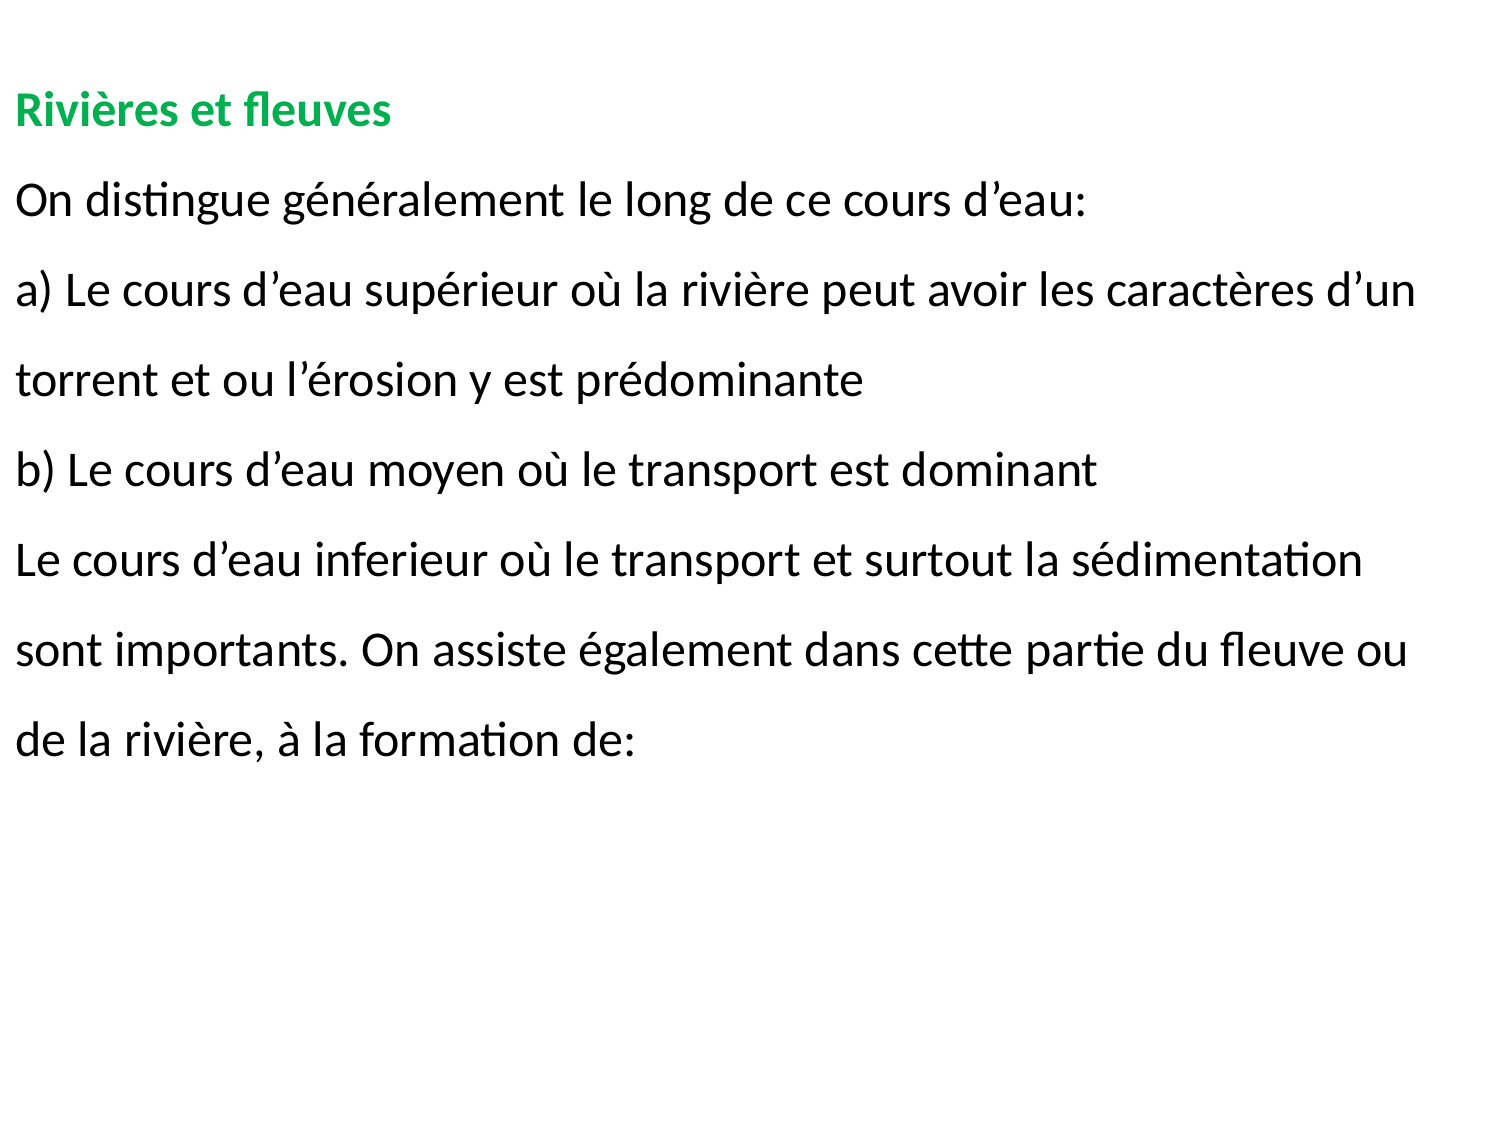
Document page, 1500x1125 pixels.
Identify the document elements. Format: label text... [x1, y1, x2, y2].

text_box Rivières et fleuves On distingue généralement le long de ce cours d’eau: a) Le cours d’eau supérieur où la rivière peut avoir les caractères d’un torrent et ou l’érosion y est prédominante b) Le cours d’eau moyen où le transport est dominant Le cours d’eau inferieur où le transport et surtout la sédimentation sont importants. On assiste également dans cette partie du fleuve ou de la rivière, à la formation de: [0, 39, 1477, 834]
